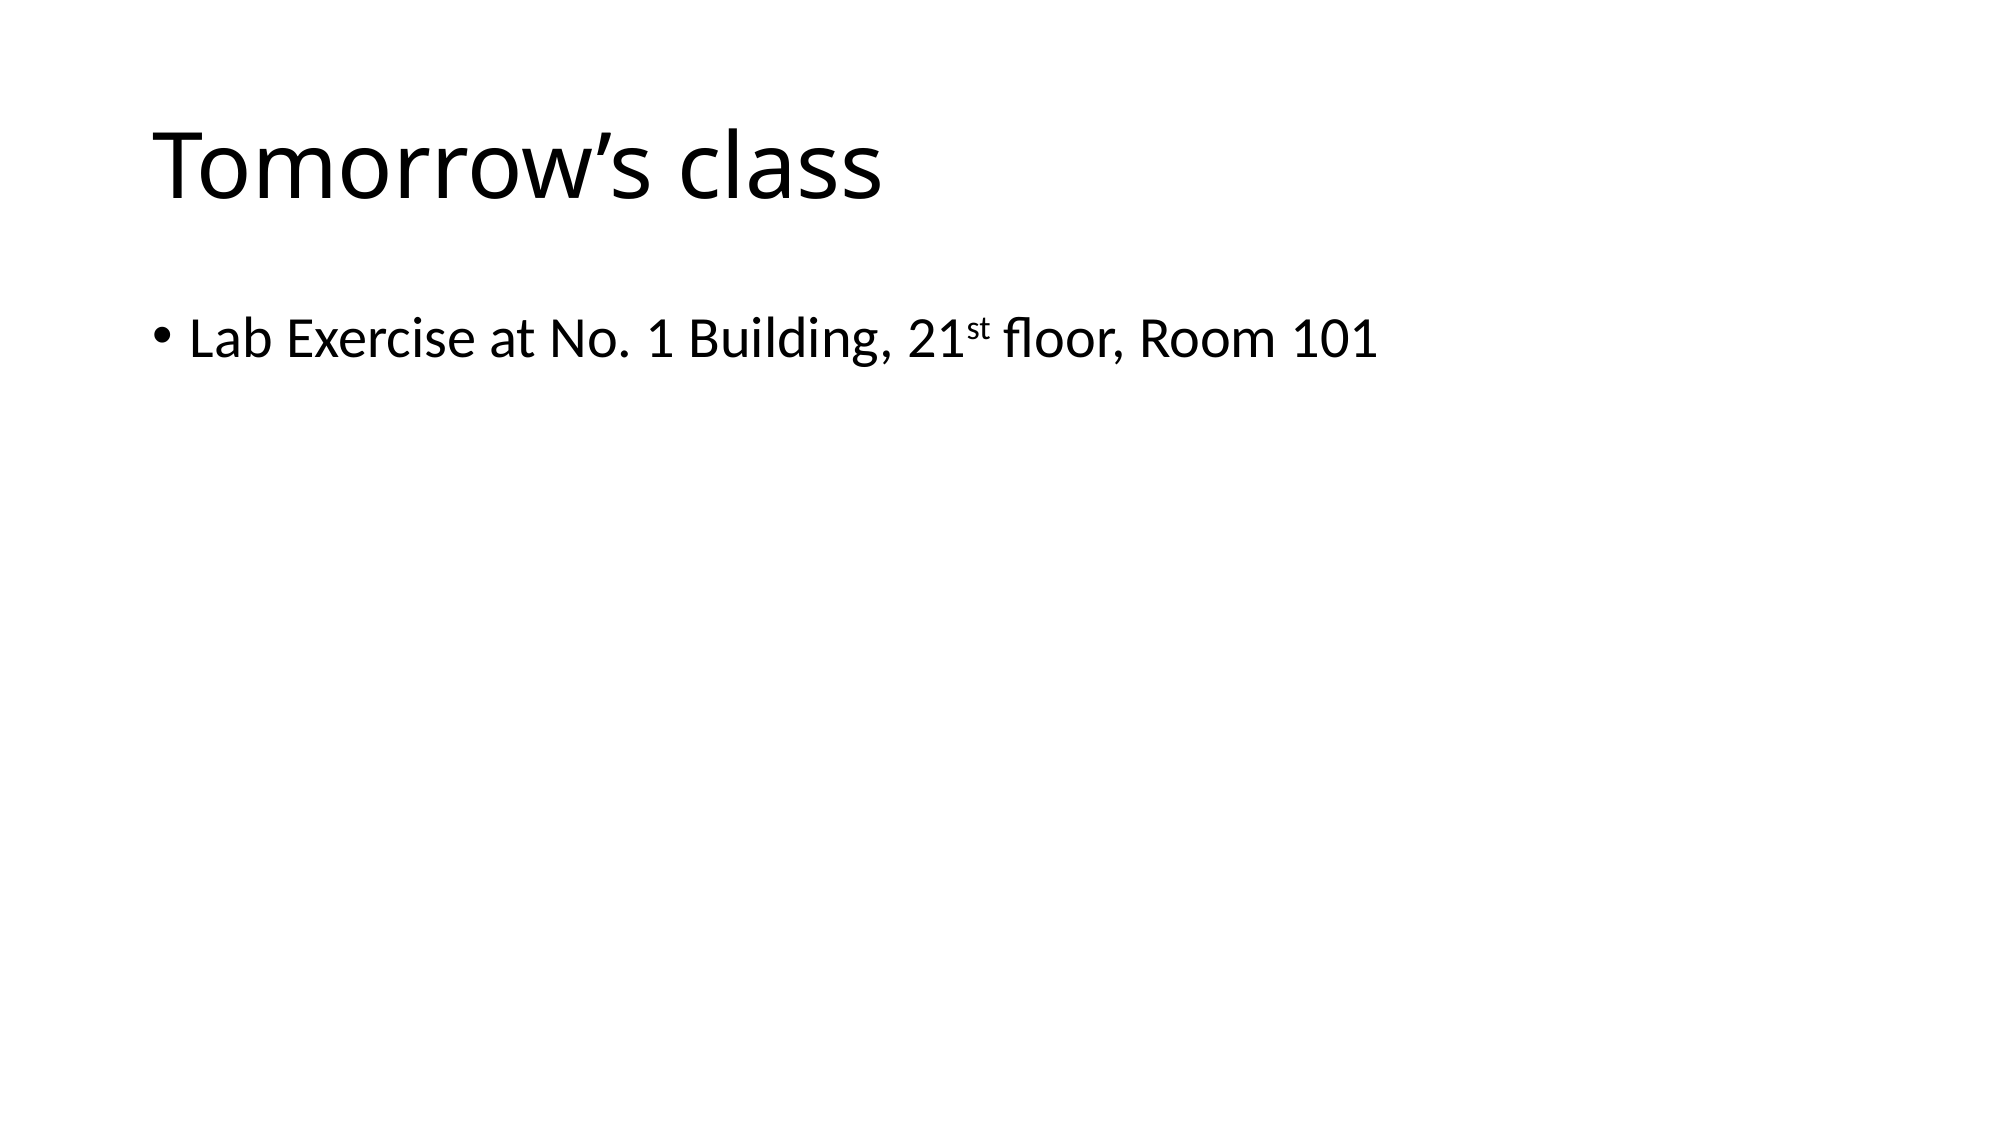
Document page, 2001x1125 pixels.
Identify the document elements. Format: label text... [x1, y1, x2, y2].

title Tomorrow’s class [137, 59, 1863, 278]
list Lab Exercise at No. 1 Building, 21st floor, Room 101 [137, 299, 1863, 1014]
